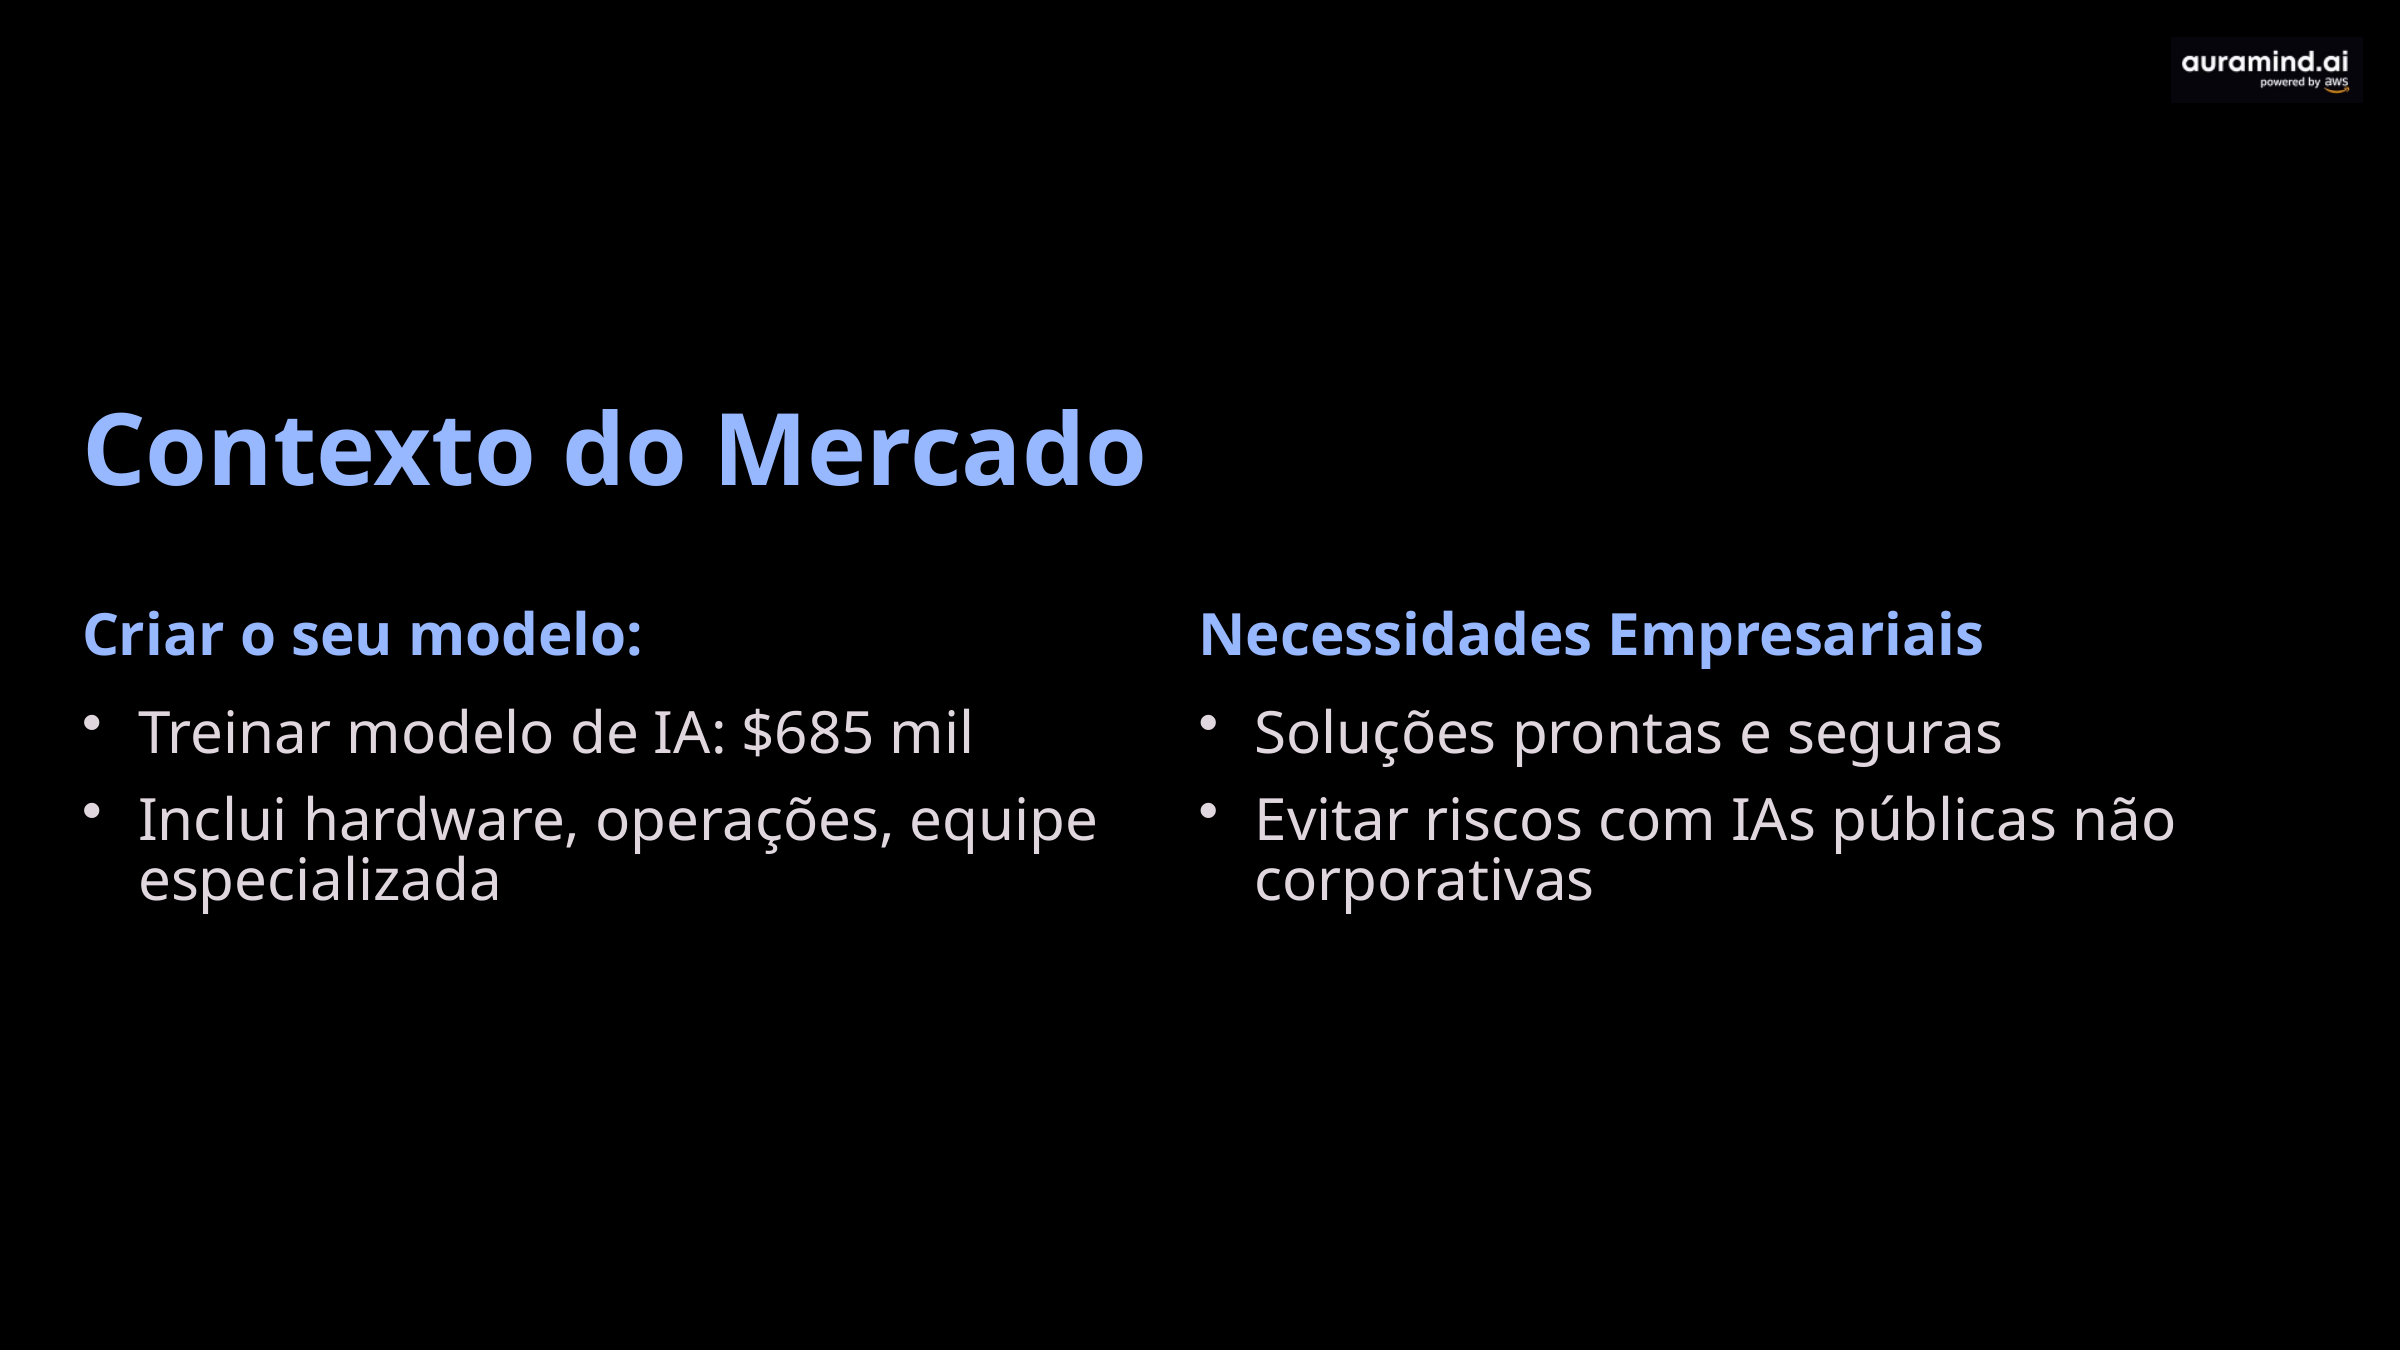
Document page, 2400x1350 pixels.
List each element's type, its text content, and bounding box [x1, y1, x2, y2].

text_box Criar o seu modelo: [82, 598, 641, 669]
text_box Treinar modelo de IA: $685 mil [82, 705, 1107, 780]
text_box Necessidades Empresariais [1198, 598, 1897, 669]
text_box Inclui hardware, operações, equipe especializada [82, 793, 1107, 942]
picture [2171, 37, 2363, 103]
text_box Evitar riscos com IAs públicas não corporativas [1198, 793, 2223, 942]
text_box Soluções prontas e seguras [1198, 705, 2223, 780]
text_box Contexto do Mercado [82, 389, 1016, 506]
